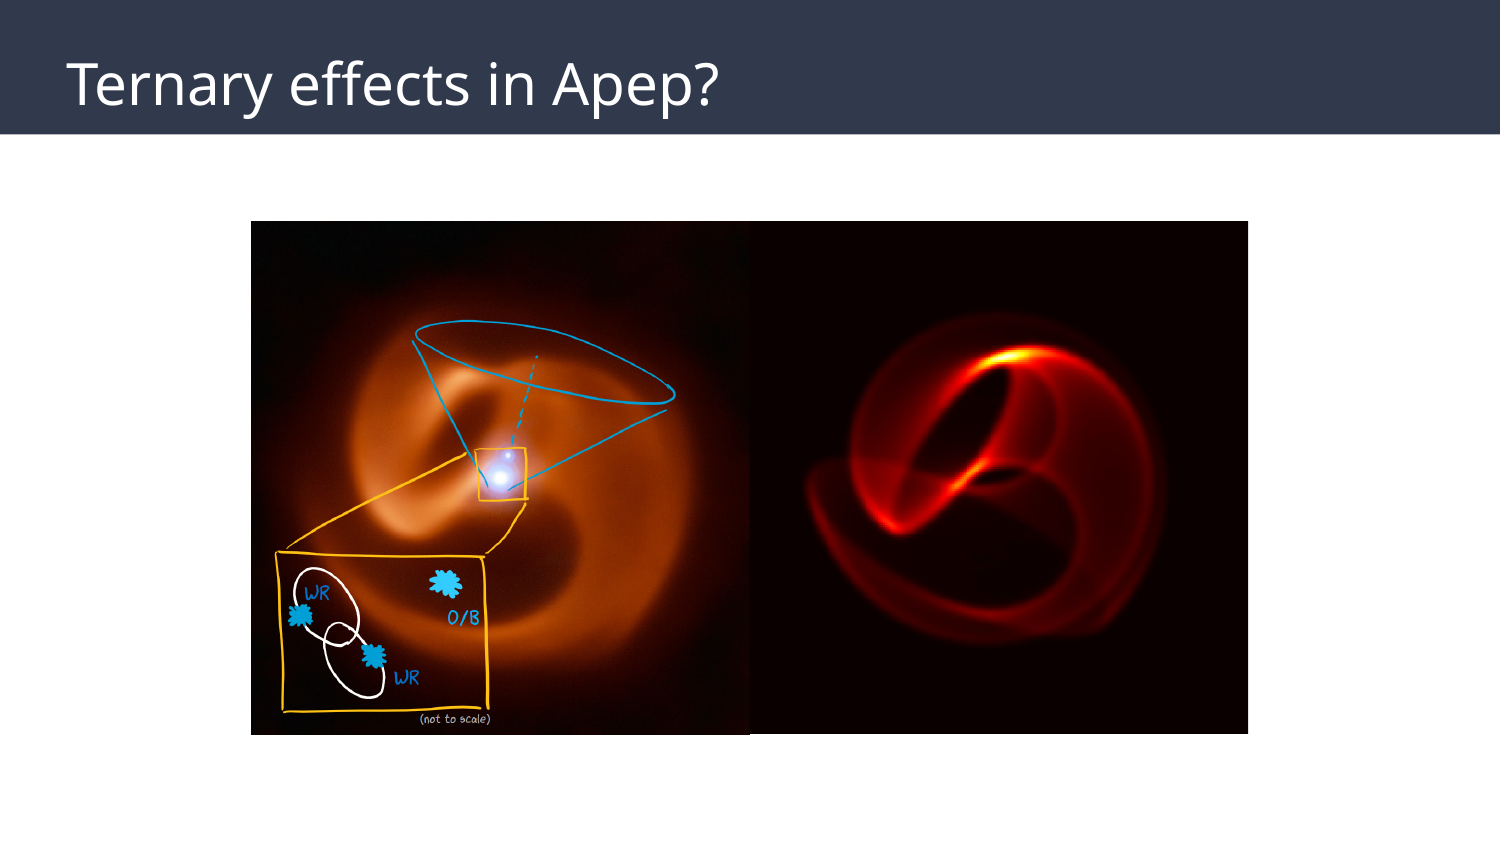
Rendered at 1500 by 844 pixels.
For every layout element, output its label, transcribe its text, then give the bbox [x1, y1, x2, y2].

title Ternary effects in Apep? [51, 32, 1449, 135]
picture [251, 221, 1249, 735]
